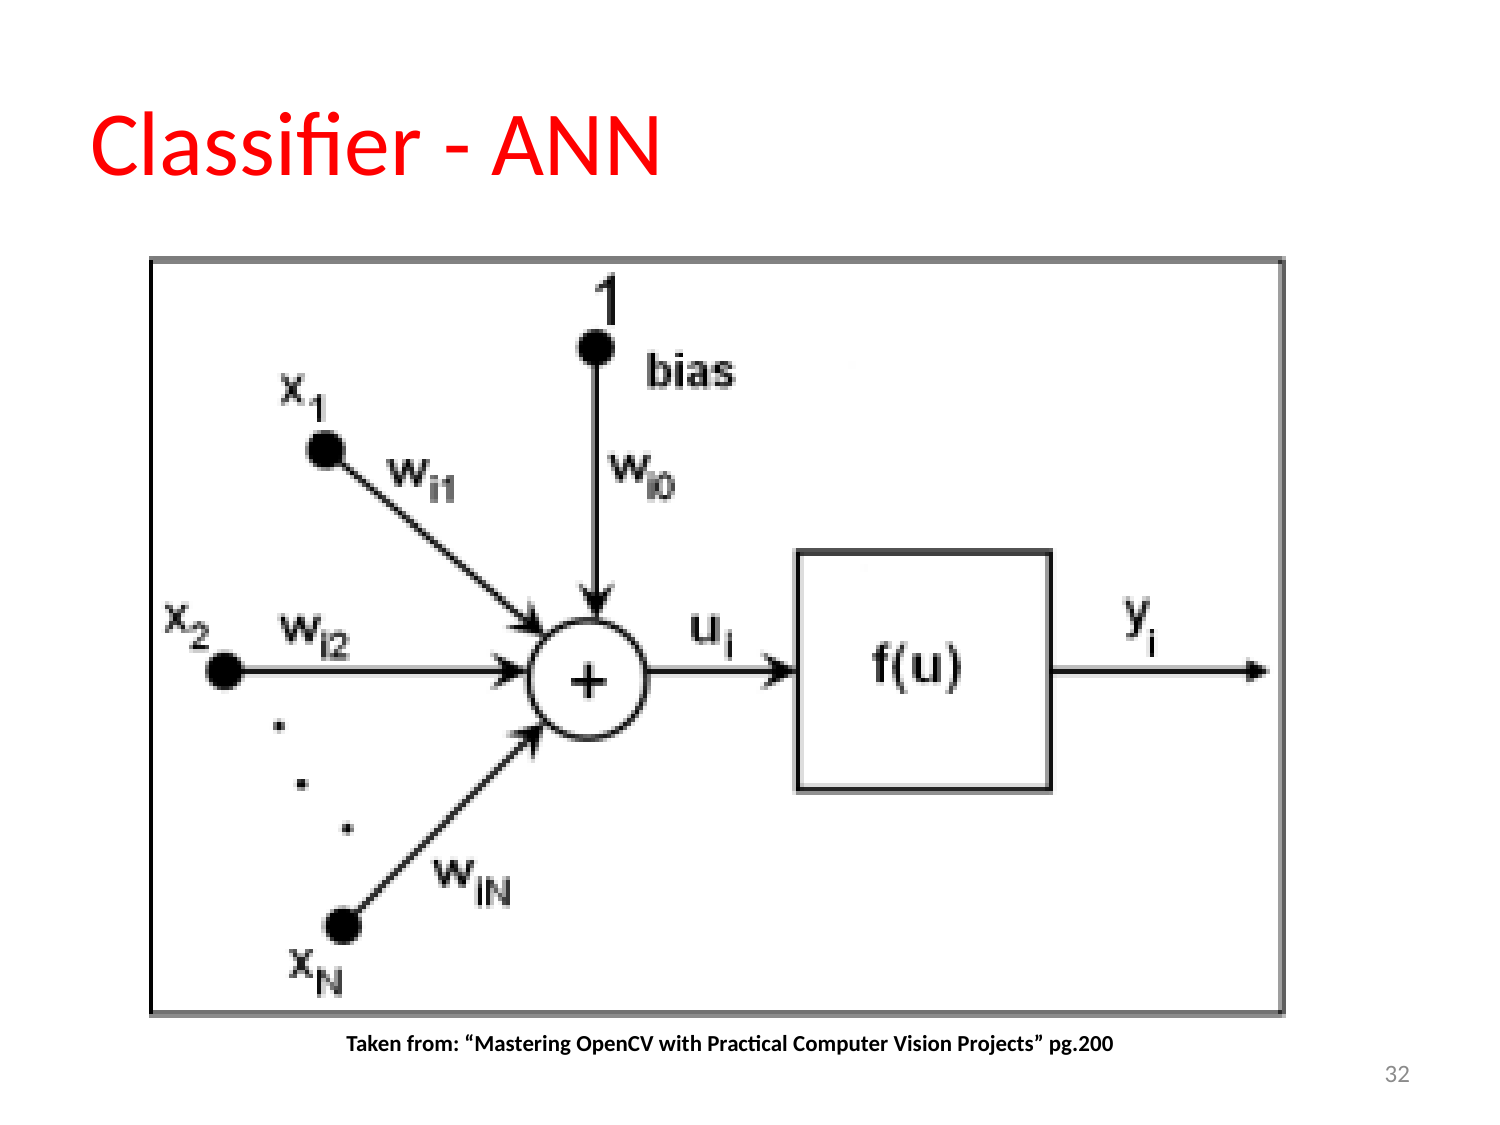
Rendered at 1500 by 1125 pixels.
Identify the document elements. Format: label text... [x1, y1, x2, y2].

title Classifier - ANN [75, 45, 1425, 233]
text_box Taken from: “Mastering OpenCV with Practical Computer Vision Projects” pg.200 [116, 1021, 1345, 1064]
slide_number 32 [1074, 1042, 1425, 1103]
picture [125, 232, 1307, 1031]
